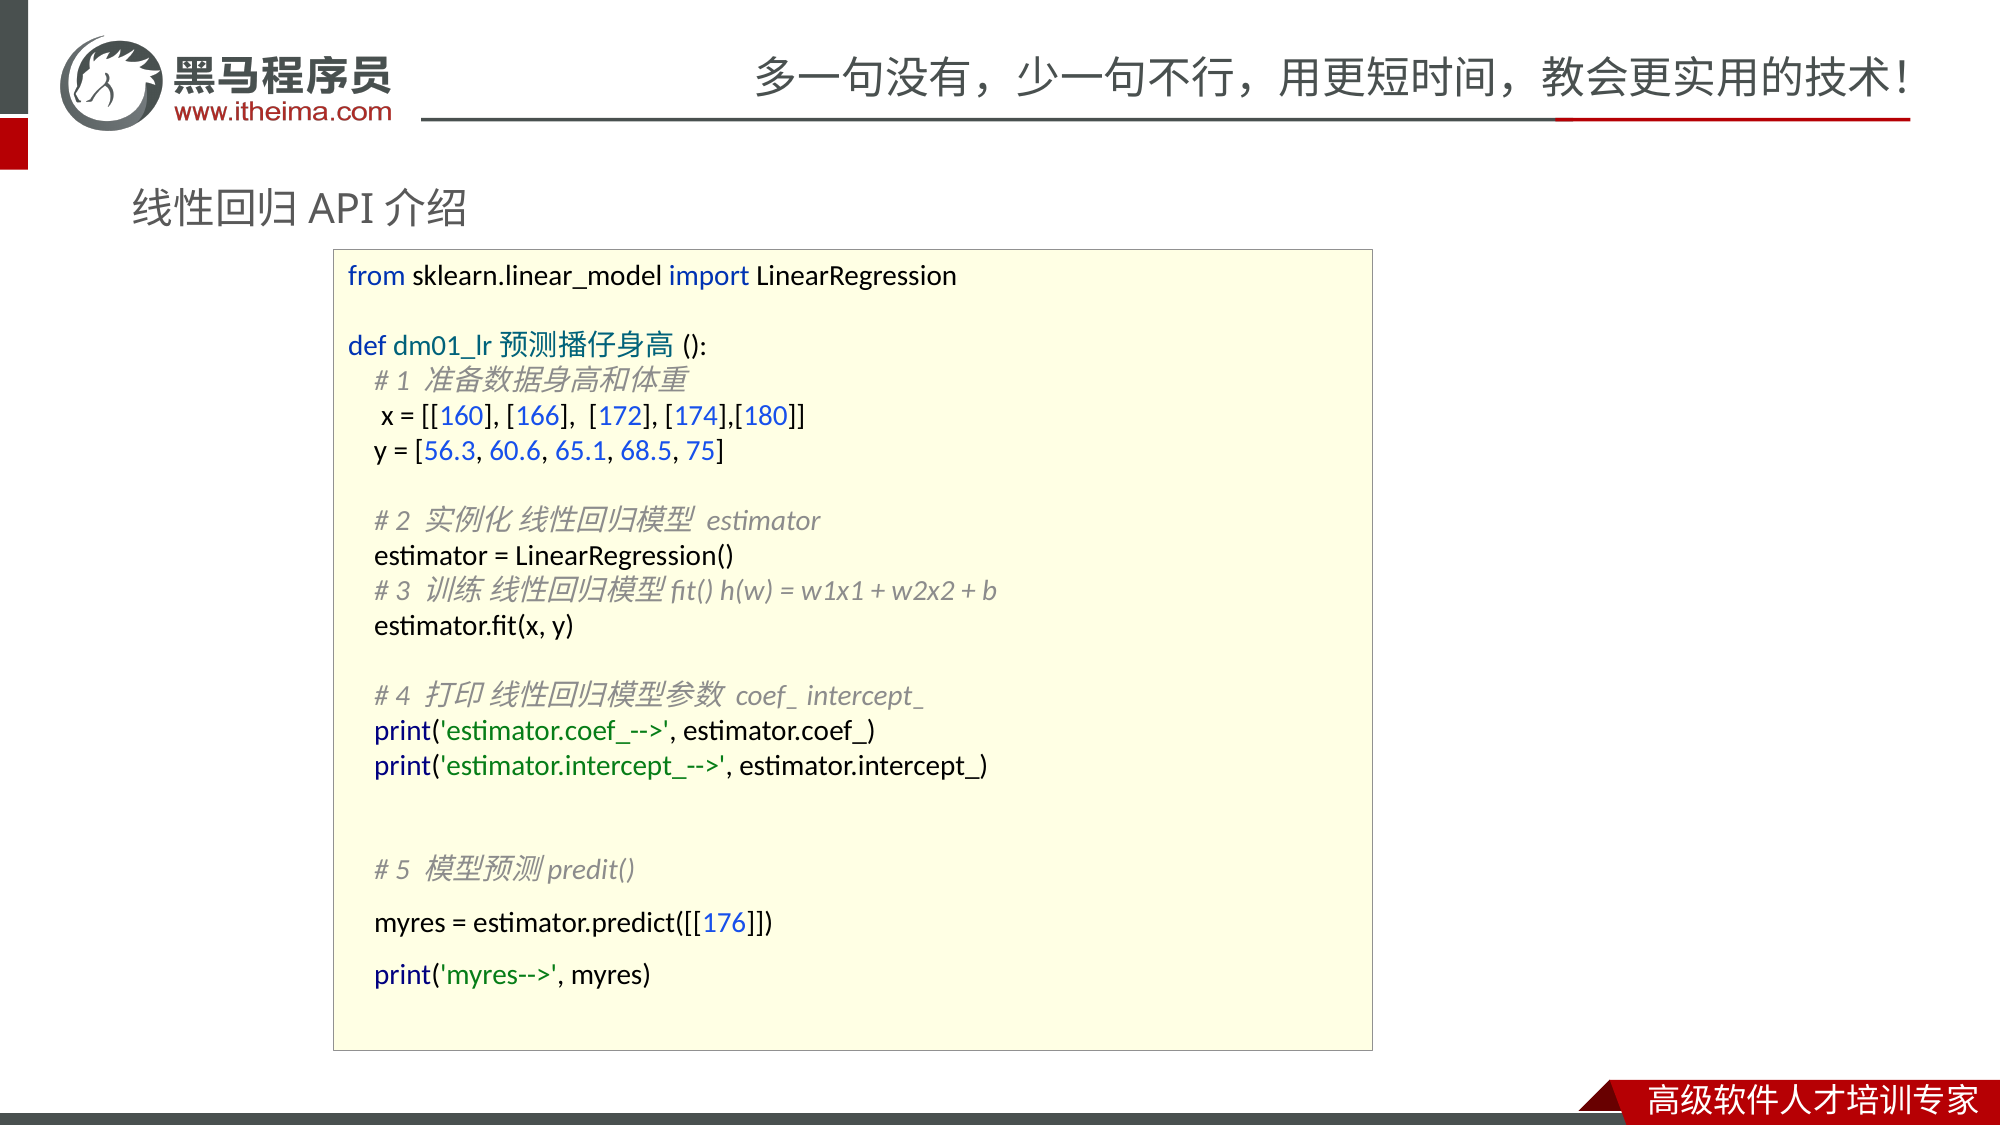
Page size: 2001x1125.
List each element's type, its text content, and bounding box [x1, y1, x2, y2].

title 线性回归API介绍 [116, 164, 1880, 250]
text_box from sklearn.linear_model import LinearRegression def dm01_lr预测播仔身高(): # 1 准备数据身高和体重 x = [[160], [166], [172], [174],[180]] y = [56.3, 60.6, 65.1, 68.5, 75] # 2 实例化 线性回归模型 estimator estimator = LinearRegression() # 3 训练 线性回归模型fit() h(w) = w1x1 + w2x2 + b estimator.fit(x, y) # 4 打印 线性回归模型参数 coef_ intercept_ print('estimator.coef_-->', estimator.coef_) print('estimator.intercept_-->', estimator.intercept_) # 5 模型预测predit() myres = estimator.predict([[176]]) print('myres-->', myres) [333, 249, 1373, 1051]
picture [14, 0, 453, 179]
